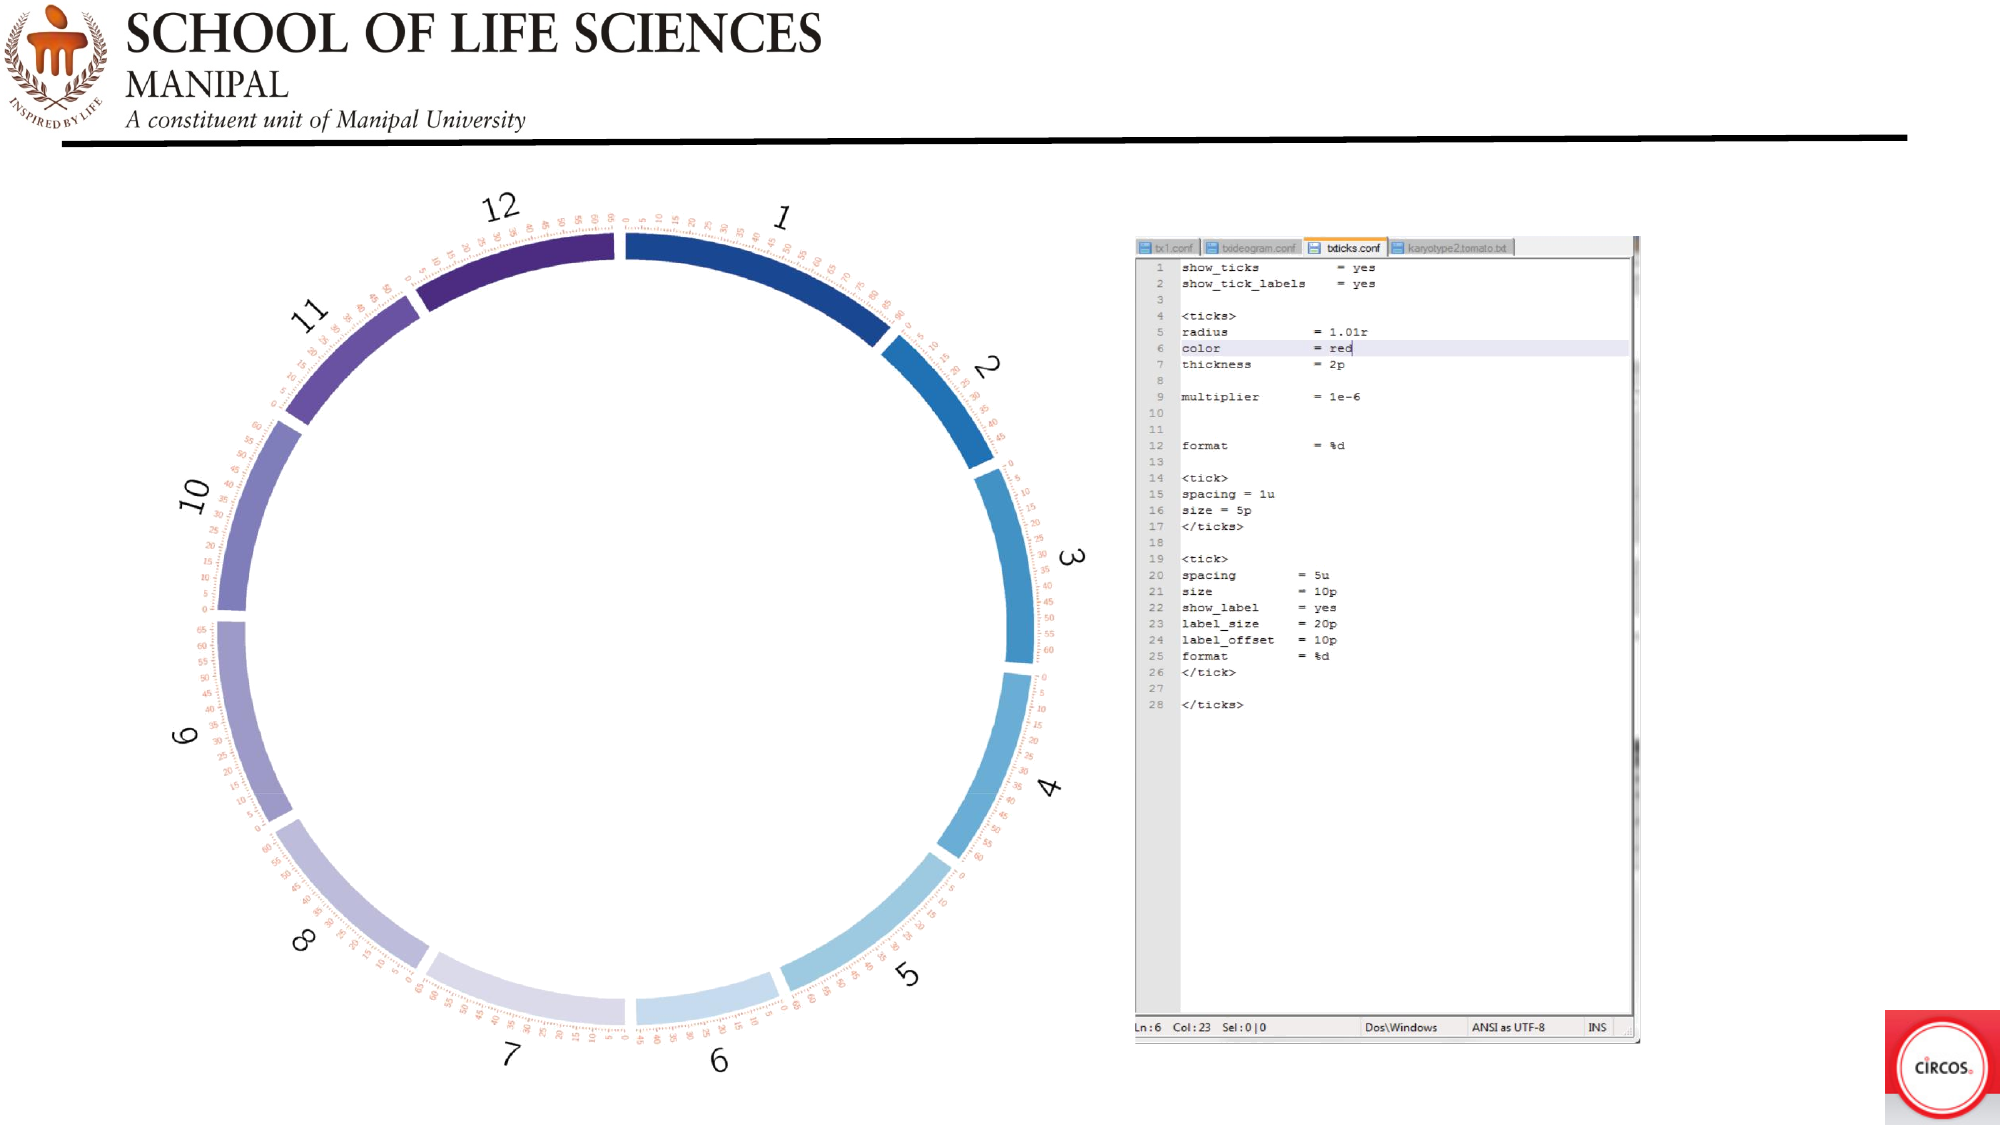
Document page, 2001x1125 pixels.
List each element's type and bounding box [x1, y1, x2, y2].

picture [1135, 236, 1641, 1044]
picture [1885, 1010, 2000, 1125]
picture [4, 4, 821, 133]
picture [148, 165, 1114, 1115]
